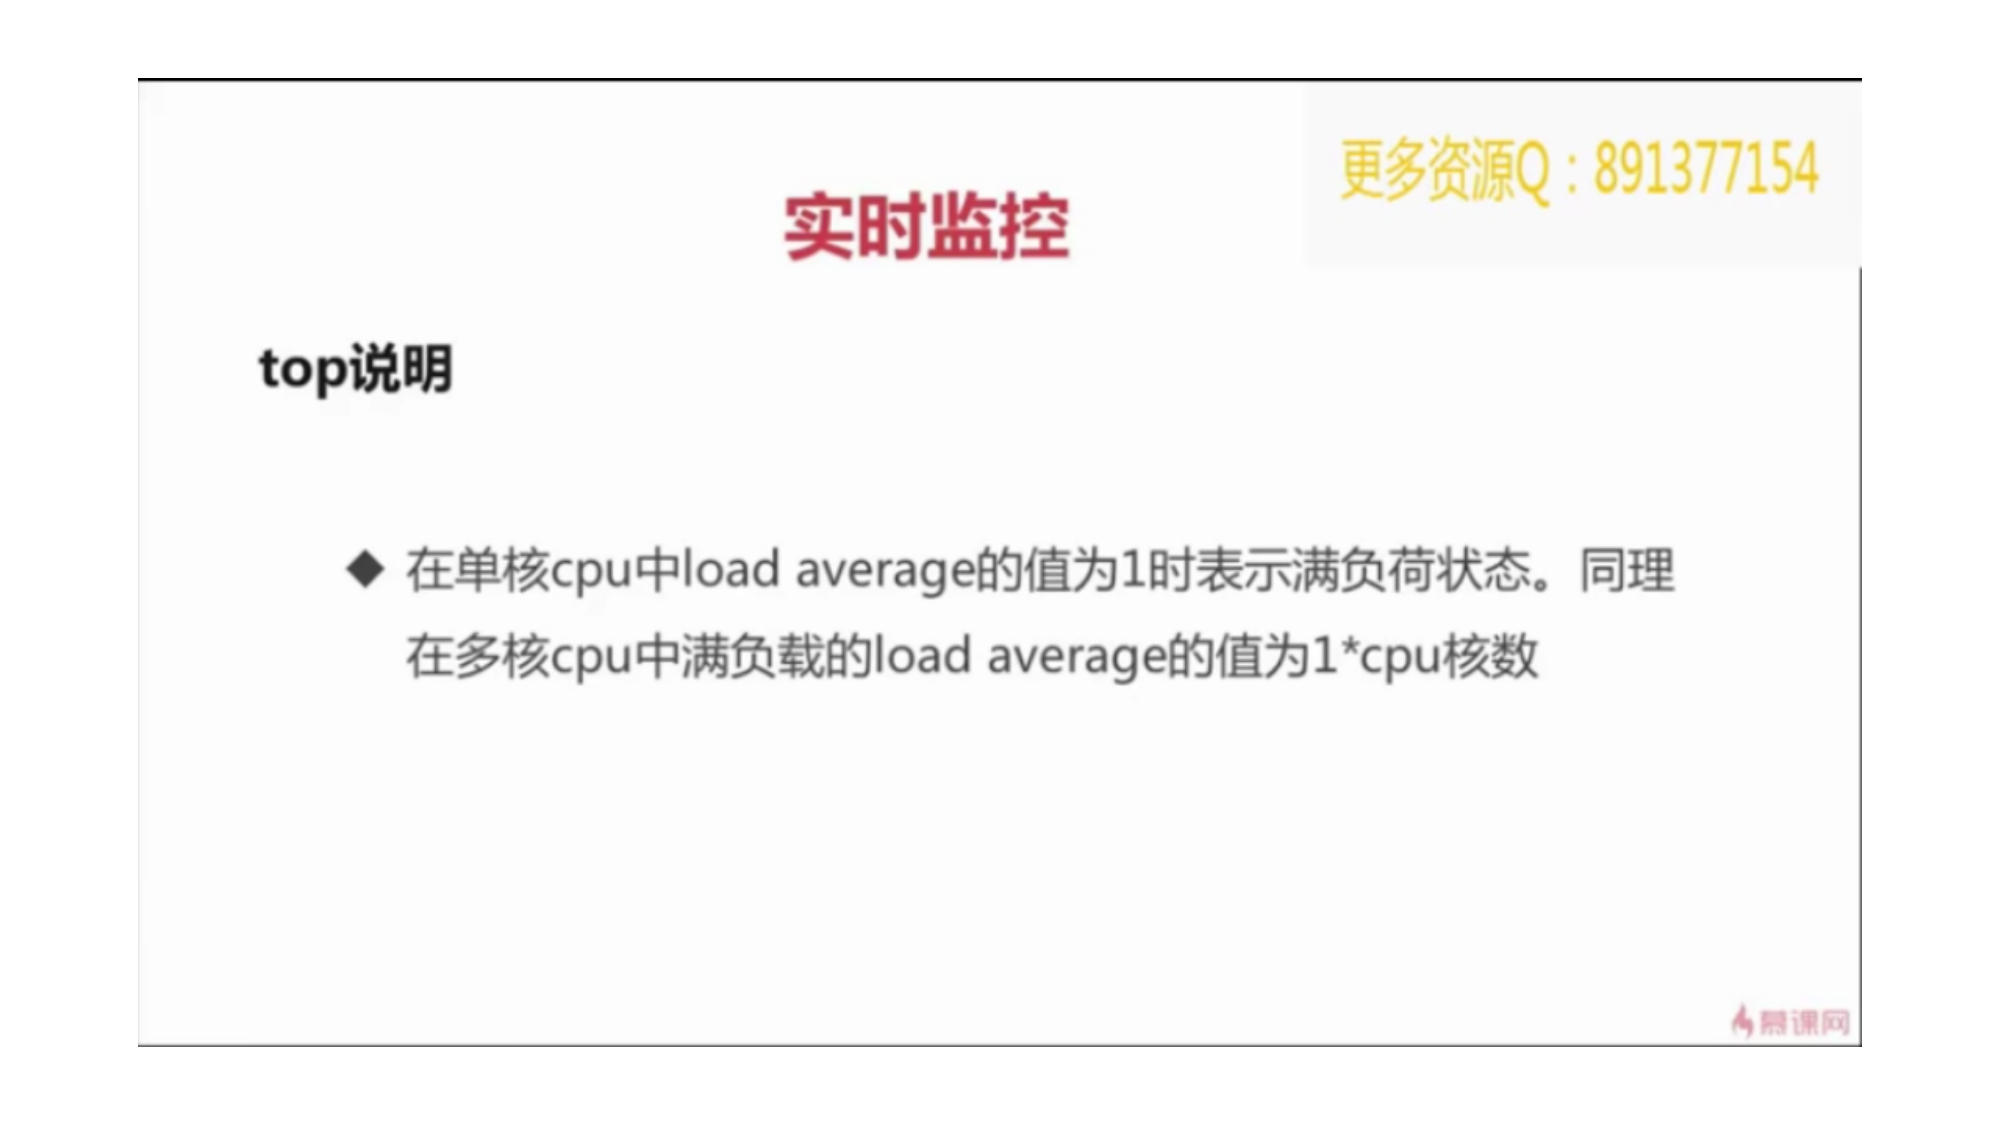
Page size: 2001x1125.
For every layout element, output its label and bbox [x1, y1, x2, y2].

picture [138, 78, 1862, 1047]
